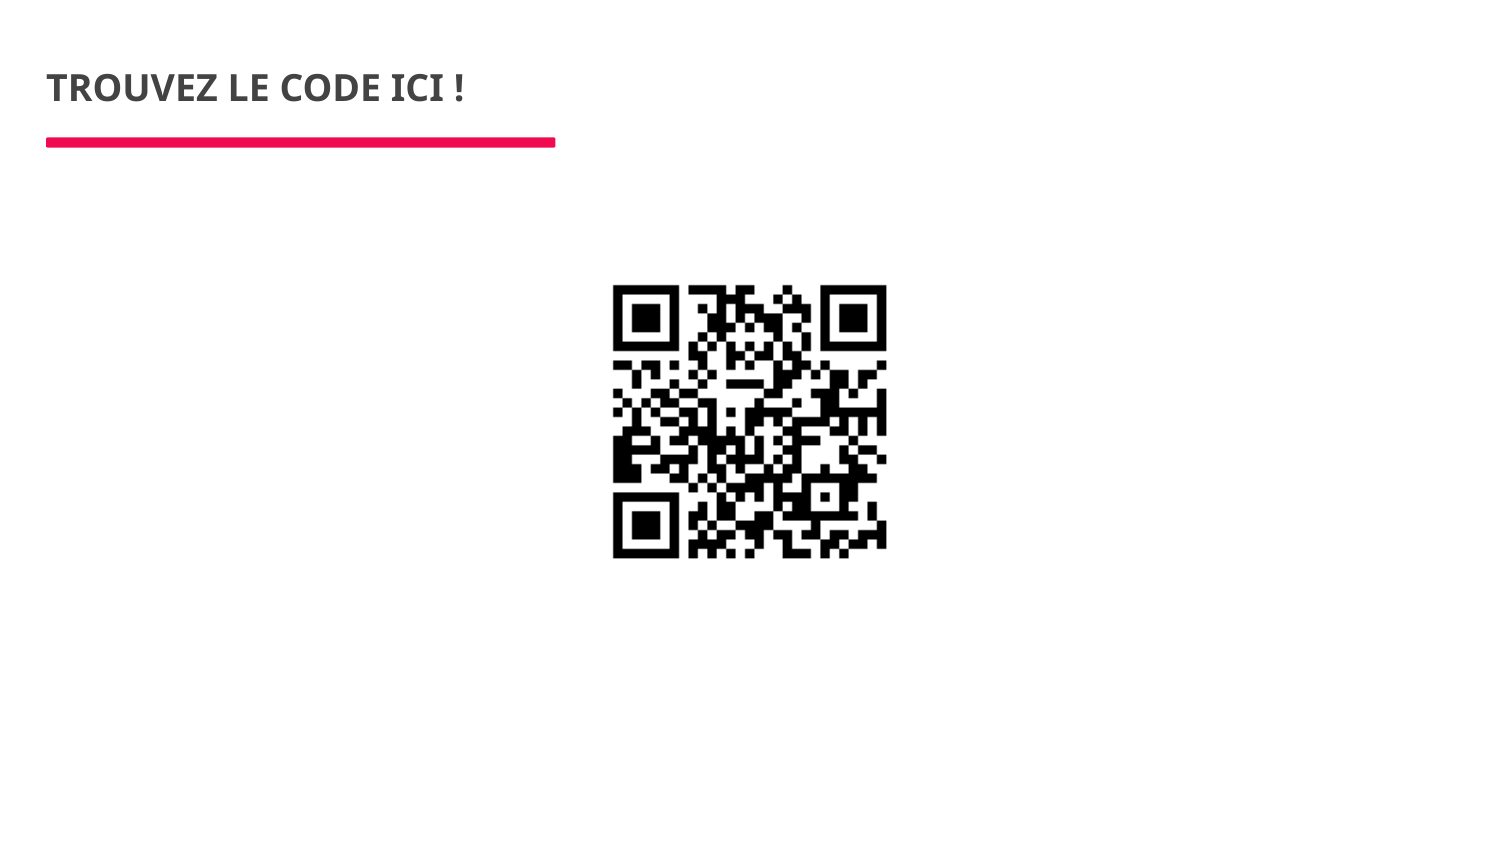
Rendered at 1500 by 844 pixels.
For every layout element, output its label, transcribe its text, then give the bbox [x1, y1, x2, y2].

picture [593, 265, 907, 579]
text_box TROUVEZ LE CODE ICI ! [31, 49, 1088, 132]
text_box [46, 137, 556, 148]
